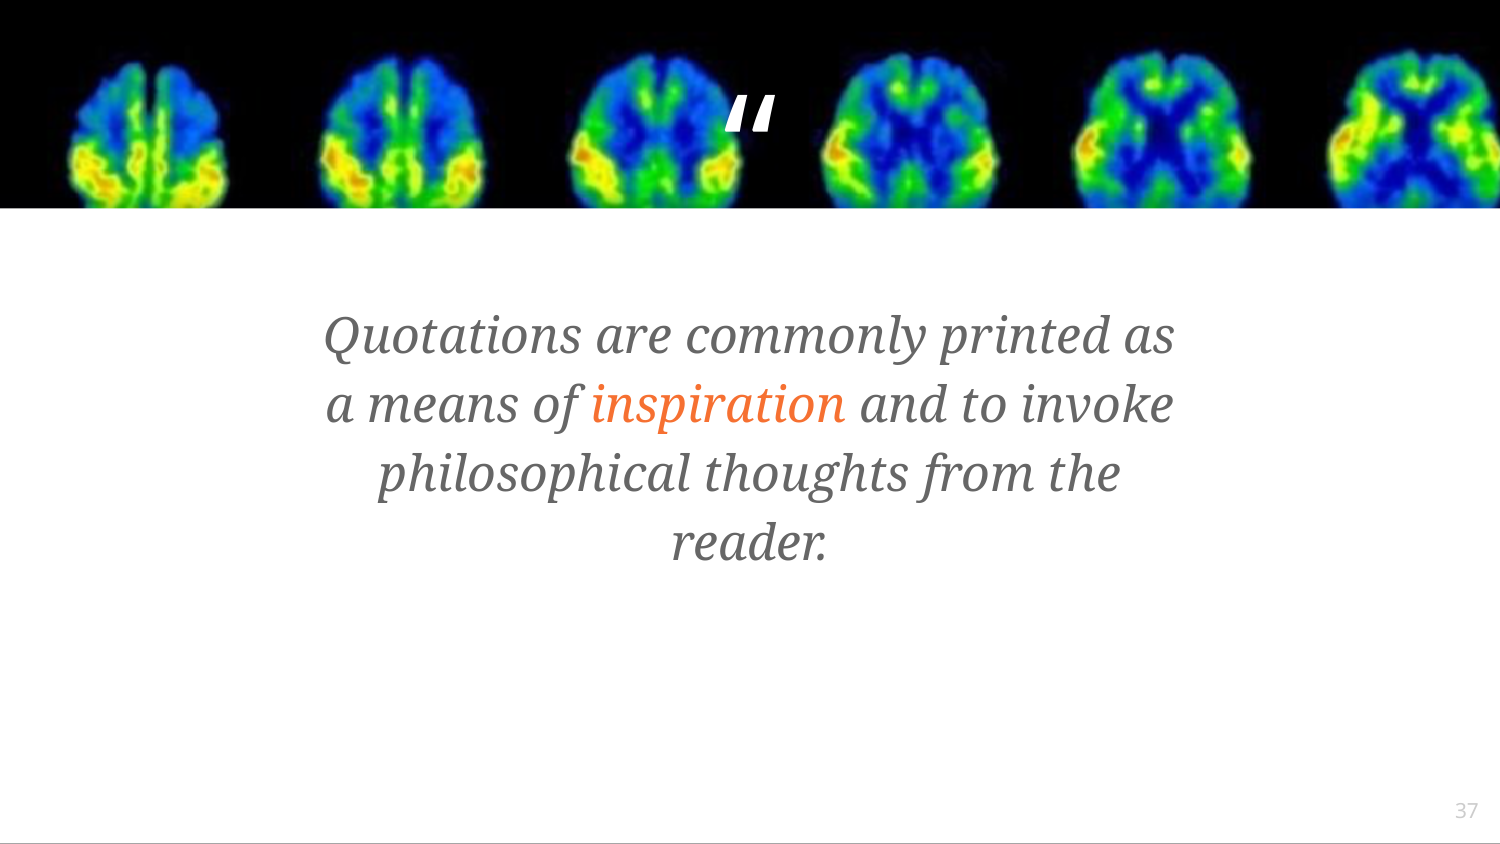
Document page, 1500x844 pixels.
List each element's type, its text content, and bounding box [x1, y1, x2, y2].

list Quotations are commonly printed as a means of inspiration and to invoke philosophical thoughts from the reader. [303, 279, 1197, 725]
slide_number 37 [1403, 779, 1494, 844]
picture [0, 0, 1500, 208]
